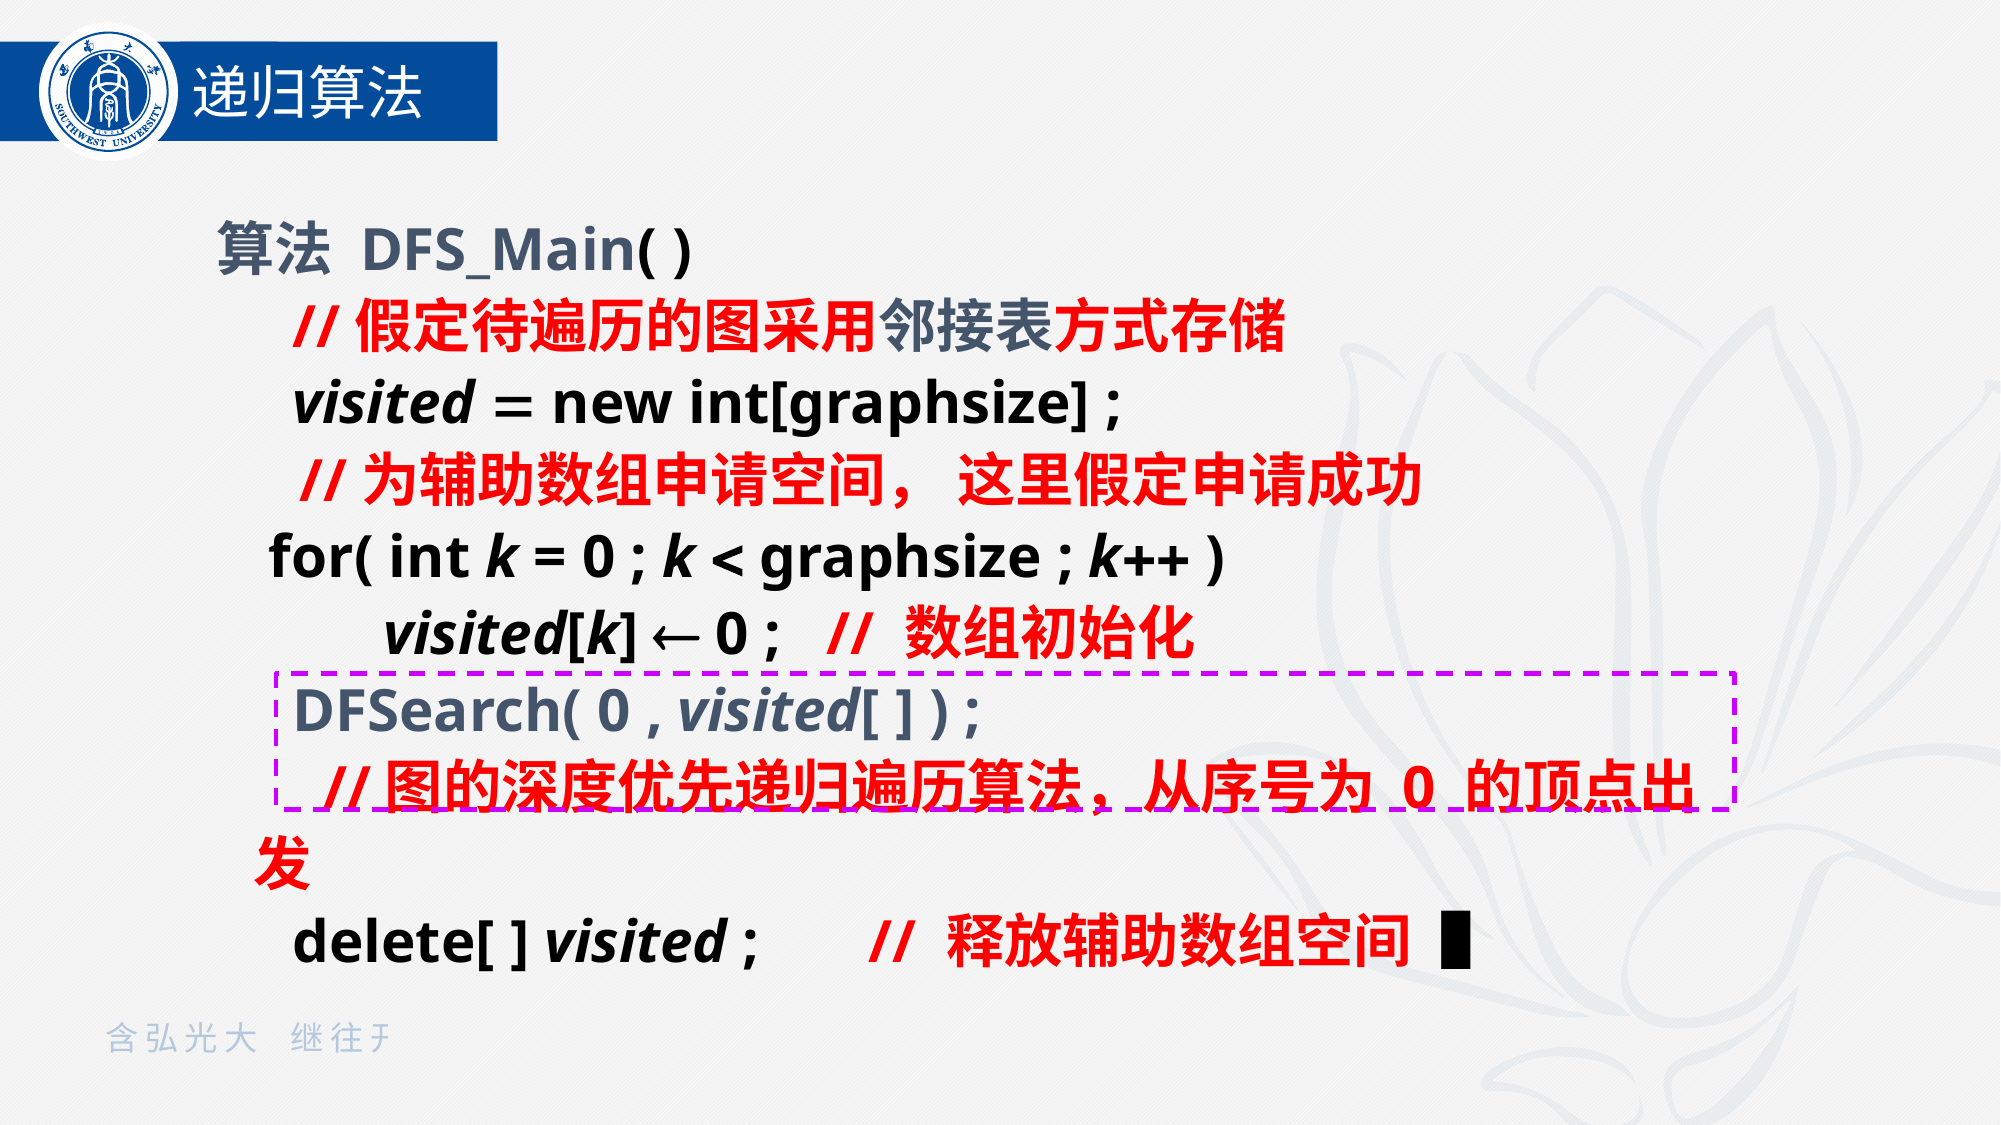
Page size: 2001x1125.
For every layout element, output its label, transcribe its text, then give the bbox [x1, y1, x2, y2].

text_box [275, 673, 1735, 810]
text_box 算法 DFS_Main( ) //假定待遍历的图采用邻接表方式存储 visited  new int[graphsize] ; //为辅助数组申请空间， 这里假定申请成功 for( int k = 0 ; k  graphsize ; k ) visited[k]  0 ; // 数组初始化 DFSearch( 0 , visited[ ] ) ; //图的深度优先递归遍历算法，从序号为 0 的顶点出发 delete[ ] visited ; // 释放辅助数组空间▐ [201, 190, 1770, 1065]
list 递归算法 [180, 41, 498, 141]
